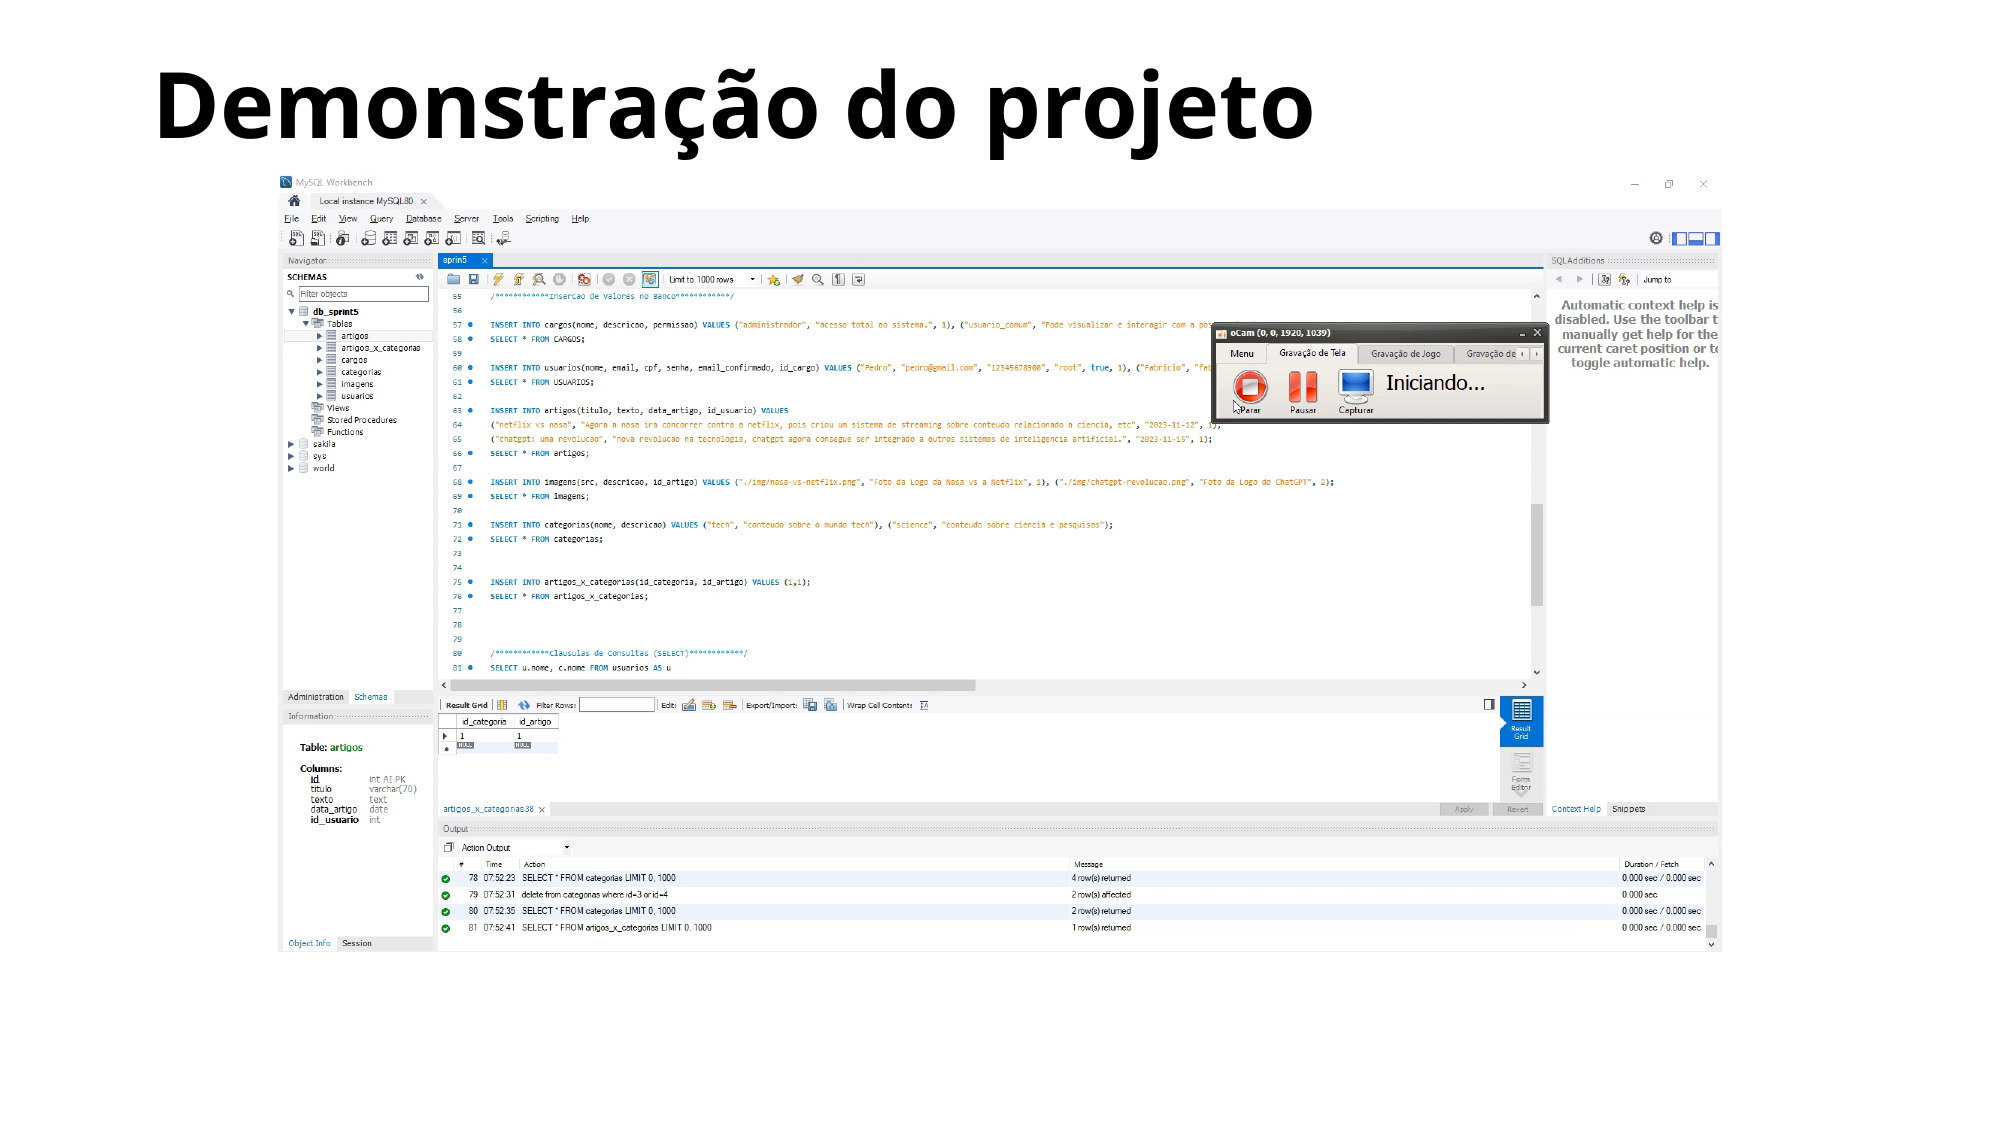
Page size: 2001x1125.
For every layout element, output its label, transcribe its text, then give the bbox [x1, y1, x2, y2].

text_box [277, 172, 1723, 953]
title Demonstração do projeto [137, 0, 1863, 218]
